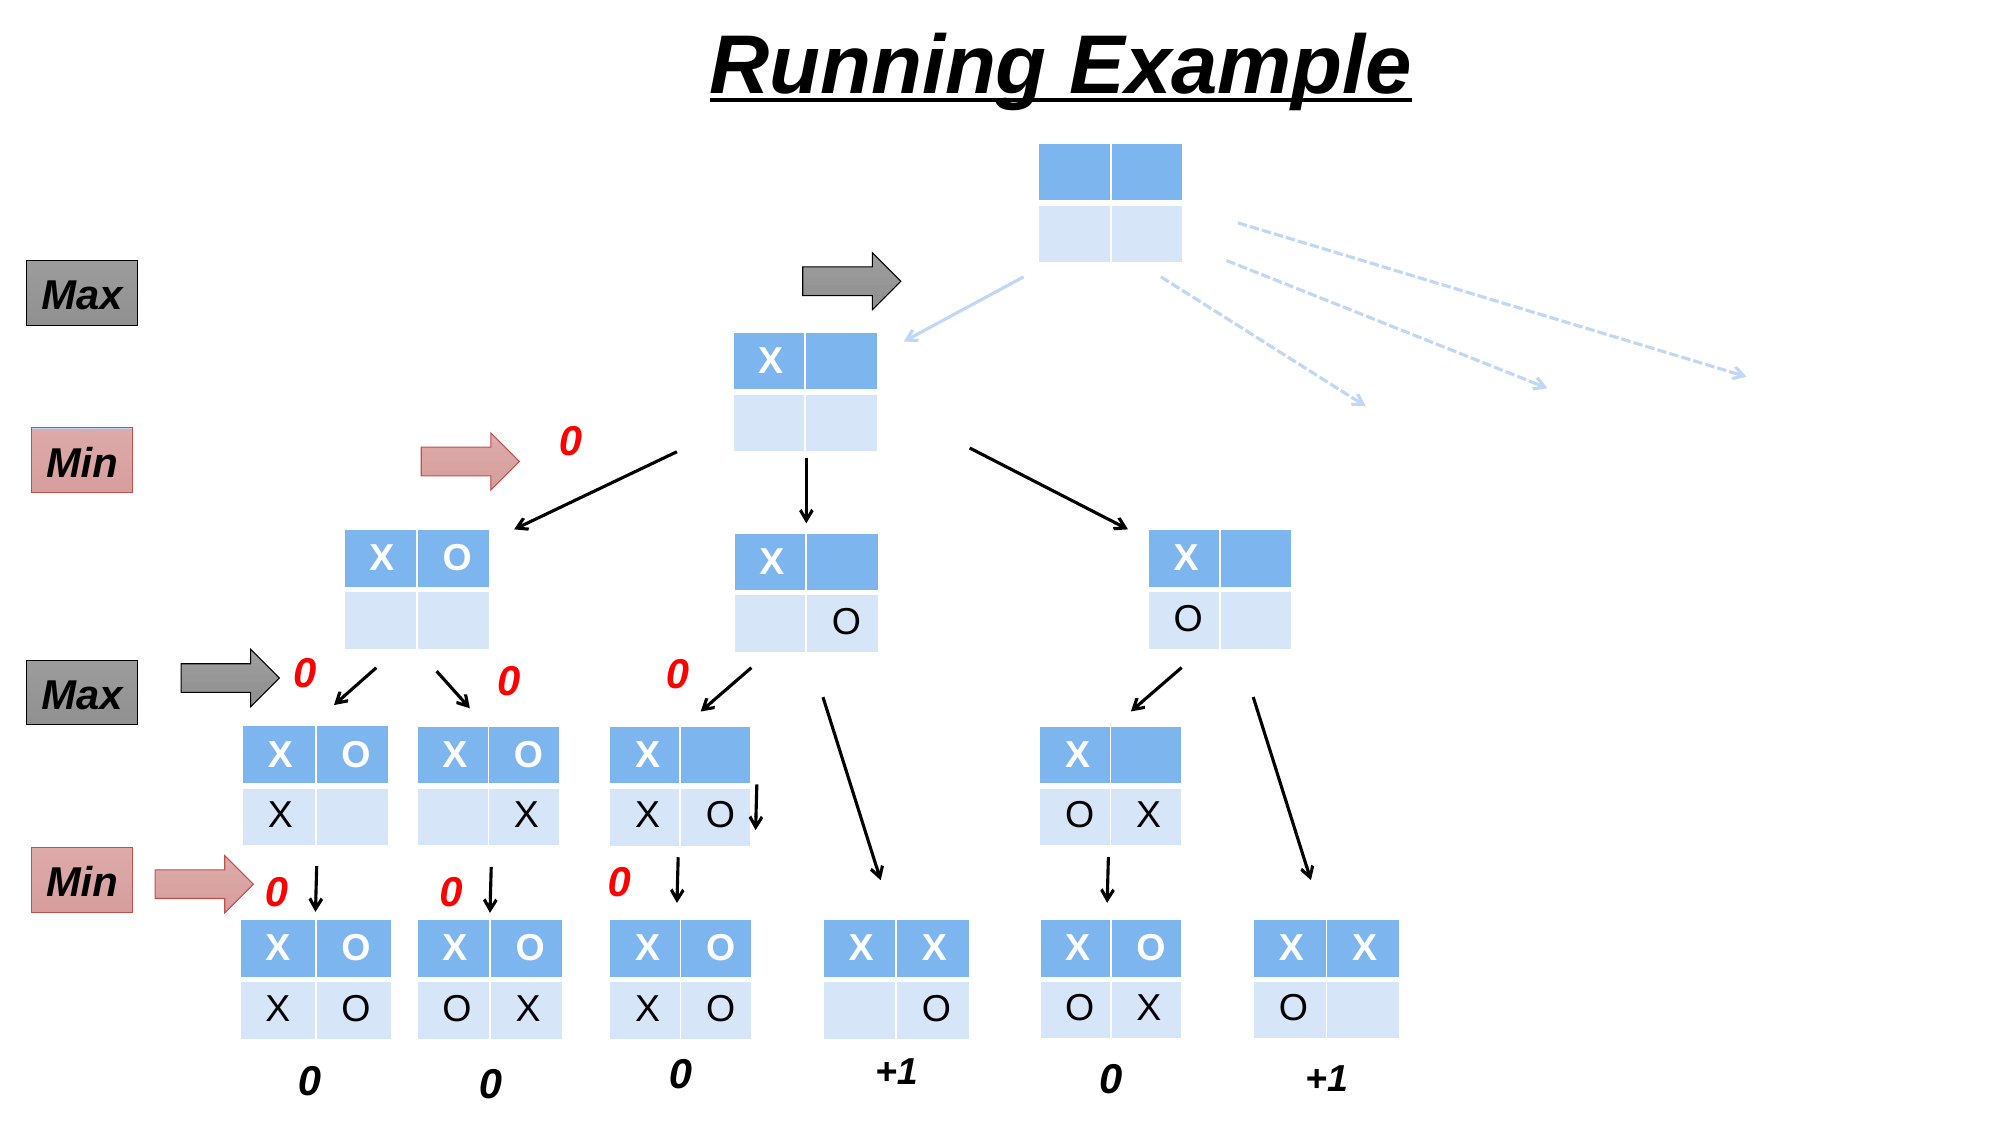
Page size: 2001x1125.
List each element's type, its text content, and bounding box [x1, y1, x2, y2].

table_header X [243, 726, 315, 783]
table_header X [418, 922, 489, 977]
table_cell O [681, 982, 751, 1039]
table_header O [317, 726, 388, 783]
table_header O [317, 920, 391, 977]
text_box 0 [412, 857, 490, 922]
table_cell O [1254, 982, 1326, 1038]
table_header O [1112, 920, 1181, 977]
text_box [903, 276, 1024, 342]
text_box Min [31, 847, 133, 913]
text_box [333, 667, 377, 706]
table_cell [1112, 206, 1182, 262]
table_cell [418, 789, 488, 845]
text_box 0 [451, 1049, 530, 1115]
table_header [681, 727, 750, 783]
table_cell [1327, 982, 1399, 1038]
table_header X [1254, 920, 1326, 977]
table_header X [610, 727, 679, 783]
table_cell X [243, 789, 315, 845]
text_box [700, 667, 752, 712]
table_header [1221, 530, 1291, 587]
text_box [1226, 260, 1548, 389]
table_cell O [681, 789, 750, 846]
table_cell O [1040, 789, 1110, 845]
table_header [1039, 144, 1110, 200]
table_cell [735, 595, 805, 652]
table_header X [734, 333, 804, 389]
table_cell [418, 592, 489, 649]
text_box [514, 451, 677, 530]
table_header O [681, 920, 751, 977]
table_cell O [317, 982, 391, 1039]
text_box 0 [1071, 1044, 1150, 1110]
text_box +1 [1277, 1046, 1376, 1107]
text_box 0 [265, 638, 344, 703]
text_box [822, 697, 881, 881]
table_cell X [241, 982, 315, 1039]
table_cell X [489, 789, 559, 845]
text_box +1 [847, 1039, 946, 1099]
text_box 0 [641, 1039, 720, 1105]
text_box [180, 648, 281, 708]
table_cell [734, 395, 804, 451]
table_cell O [1149, 592, 1219, 649]
table_header X [241, 923, 315, 977]
table_header O [489, 727, 559, 783]
table_cell O [418, 982, 489, 1039]
table_header X [1040, 727, 1110, 783]
table_header X [897, 920, 969, 977]
table_header [807, 534, 878, 590]
table_cell [824, 982, 895, 1039]
table_header X [1041, 920, 1110, 977]
table_cell X [1111, 789, 1181, 845]
table_header [806, 333, 877, 389]
text_box Max [26, 660, 138, 725]
table_cell X [1112, 982, 1181, 1038]
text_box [1253, 697, 1311, 881]
text_box 0 [237, 857, 316, 923]
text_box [969, 447, 1128, 530]
text_box [802, 251, 902, 312]
table_cell X [491, 982, 562, 1039]
text_box 0 [469, 646, 548, 711]
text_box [1160, 276, 1366, 407]
text_box 0 [580, 847, 659, 913]
table_cell O [807, 595, 878, 652]
text_box 0 [270, 1046, 349, 1112]
table_cell O [1041, 982, 1110, 1038]
table_header X [735, 534, 805, 590]
table_header O [491, 920, 562, 977]
table_header X [824, 920, 895, 977]
text_box 0 [531, 406, 610, 451]
table_cell X [610, 982, 680, 1039]
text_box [436, 671, 470, 709]
table_cell [1039, 206, 1110, 262]
text_box Max [26, 260, 138, 326]
table_header [1112, 144, 1182, 200]
table_cell O [897, 982, 969, 1039]
table_cell [345, 592, 416, 649]
table_cell [317, 789, 388, 845]
table_header X [610, 920, 680, 977]
table_cell [1221, 592, 1291, 649]
table_header X [345, 530, 416, 587]
table_header O [418, 530, 489, 587]
table_header X [418, 727, 488, 783]
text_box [1237, 222, 1747, 377]
table_header [1111, 727, 1181, 783]
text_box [1130, 667, 1182, 712]
table_cell X [610, 789, 679, 846]
table_header X [1149, 530, 1219, 587]
text_box [420, 431, 514, 492]
text_box Min [31, 427, 133, 493]
text_box Running Example [694, 2, 1428, 118]
table_header X [1327, 920, 1399, 977]
text_box [154, 854, 255, 915]
text_box 0 [638, 639, 717, 705]
table_cell [806, 395, 877, 451]
